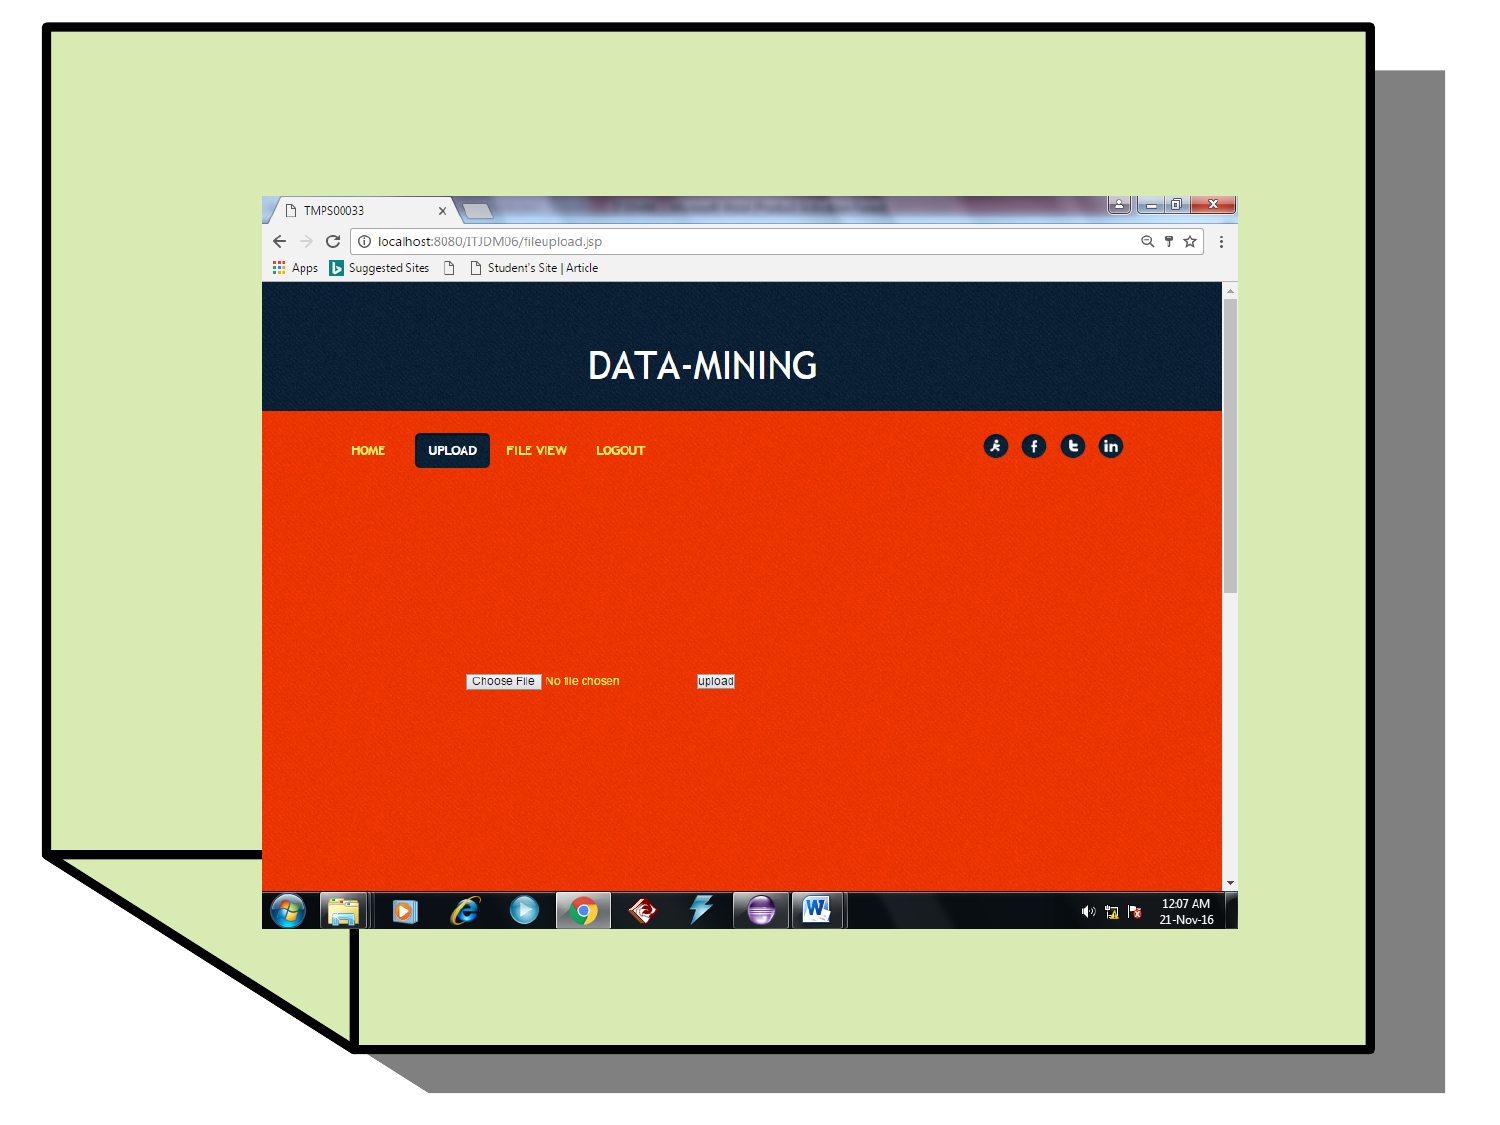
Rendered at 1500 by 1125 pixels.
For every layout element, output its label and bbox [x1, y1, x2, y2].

picture [262, 196, 1238, 929]
